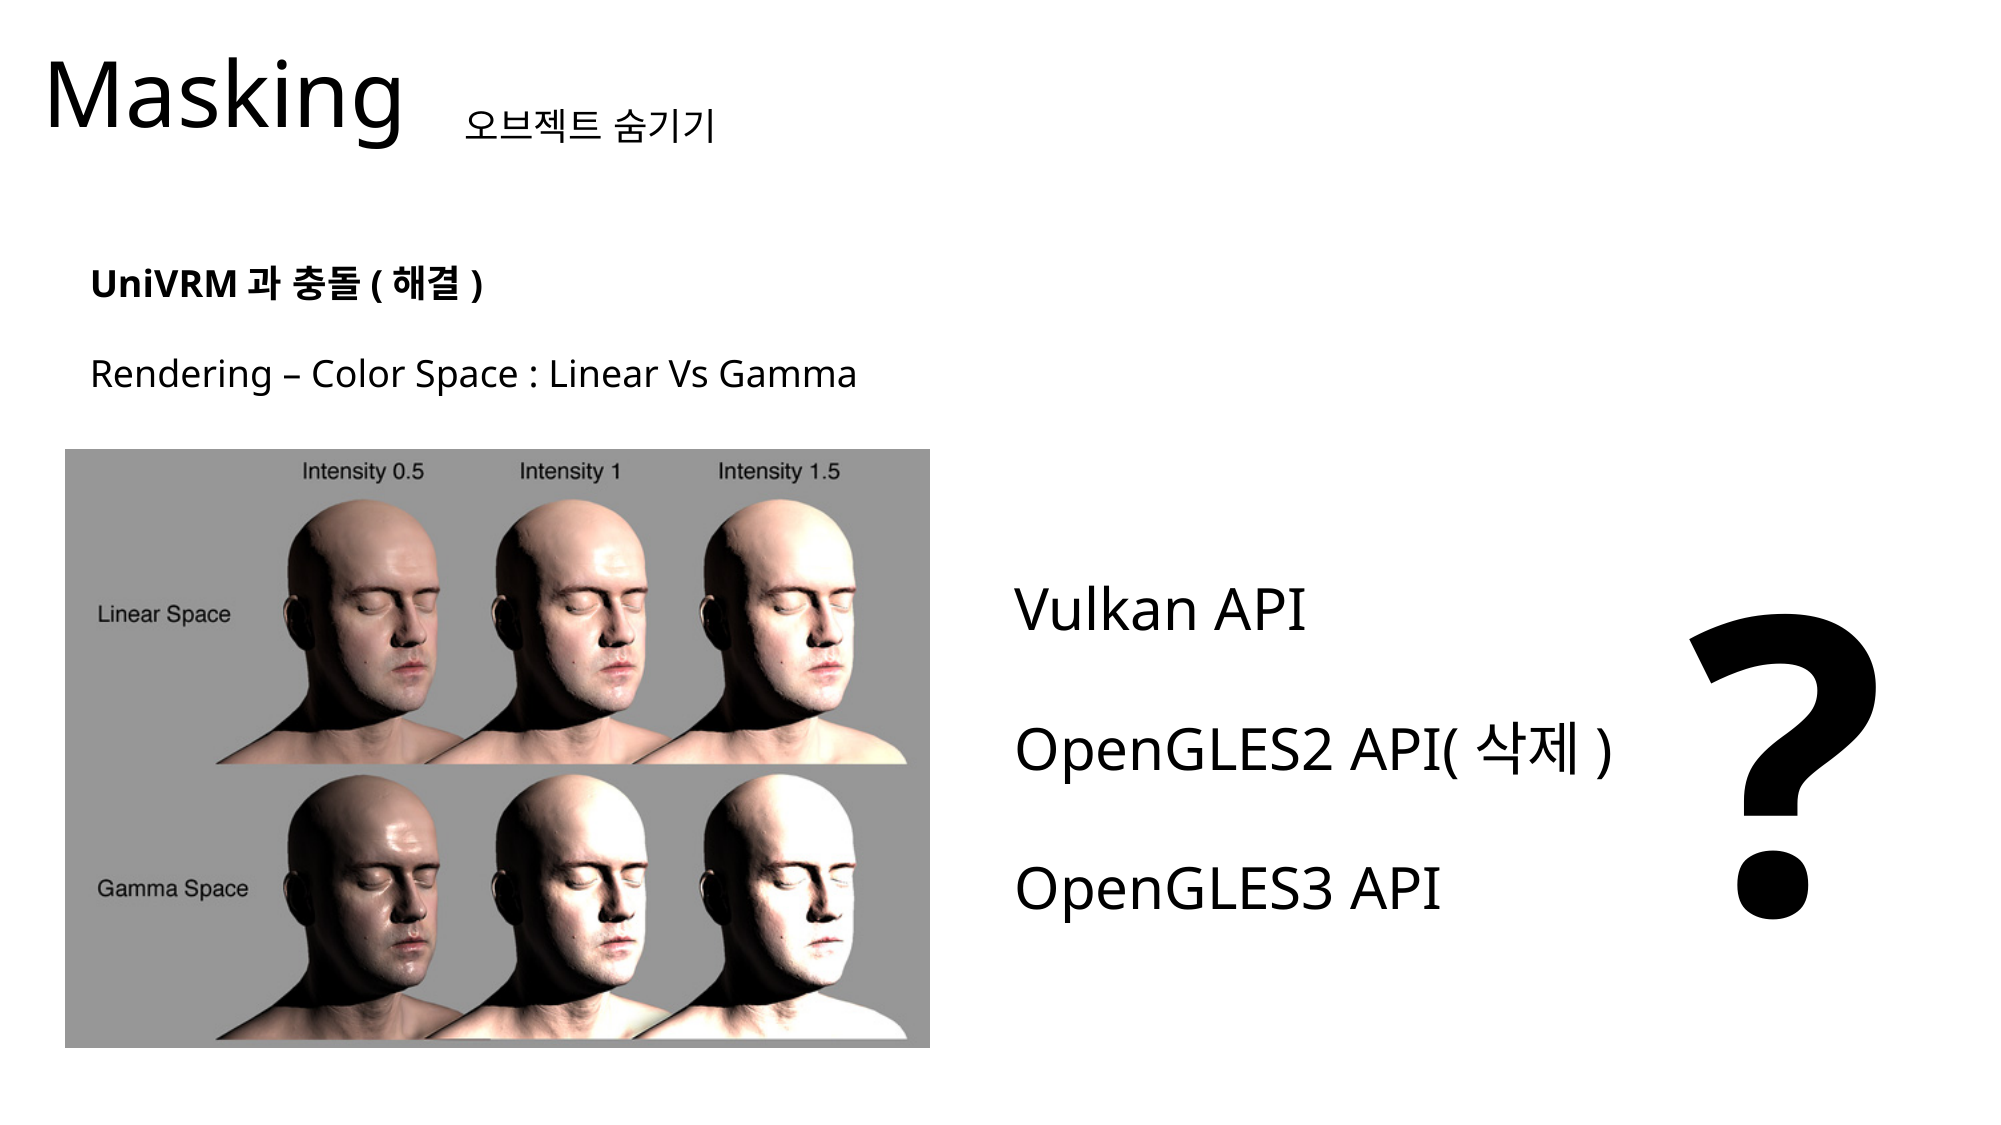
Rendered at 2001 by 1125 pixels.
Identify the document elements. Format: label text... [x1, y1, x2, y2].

picture [64, 449, 930, 1048]
text_box Vulkan API OpenGLES2 API(삭제) OpenGLES3 API [999, 564, 1645, 929]
text_box UniVRM과 충돌(해결) Rendering – Color Space : Linear Vs Gamma [0, 252, 2000, 448]
text_box ? [1574, 492, 2000, 1005]
text_box Masking [0, 3, 450, 153]
text_box 오브젝트 숨기기 [449, 95, 1229, 156]
